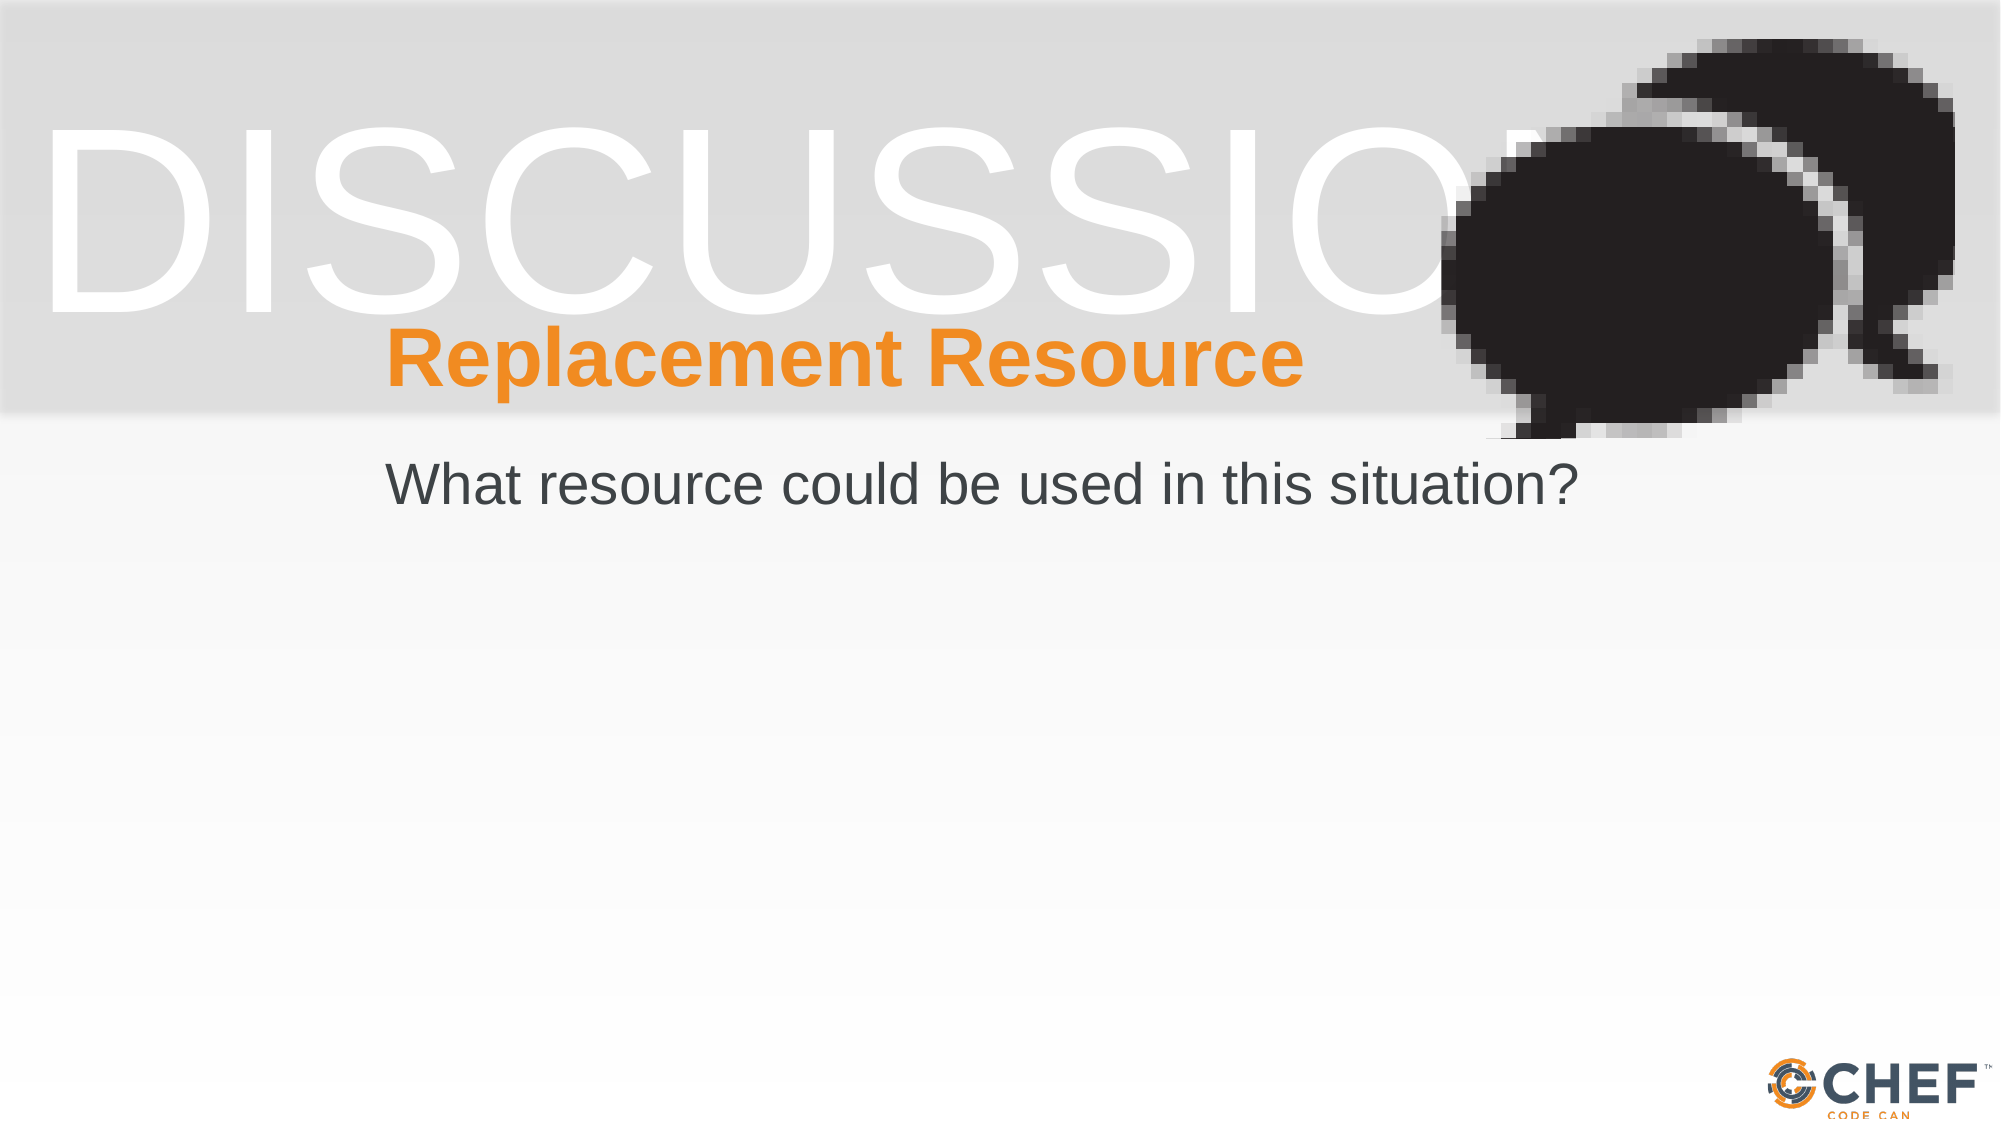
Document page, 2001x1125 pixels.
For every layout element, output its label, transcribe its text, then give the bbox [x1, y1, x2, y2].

subtitle What resource could be used in this situation? [370, 431, 1721, 745]
title Replacement Resource [370, 307, 1721, 412]
